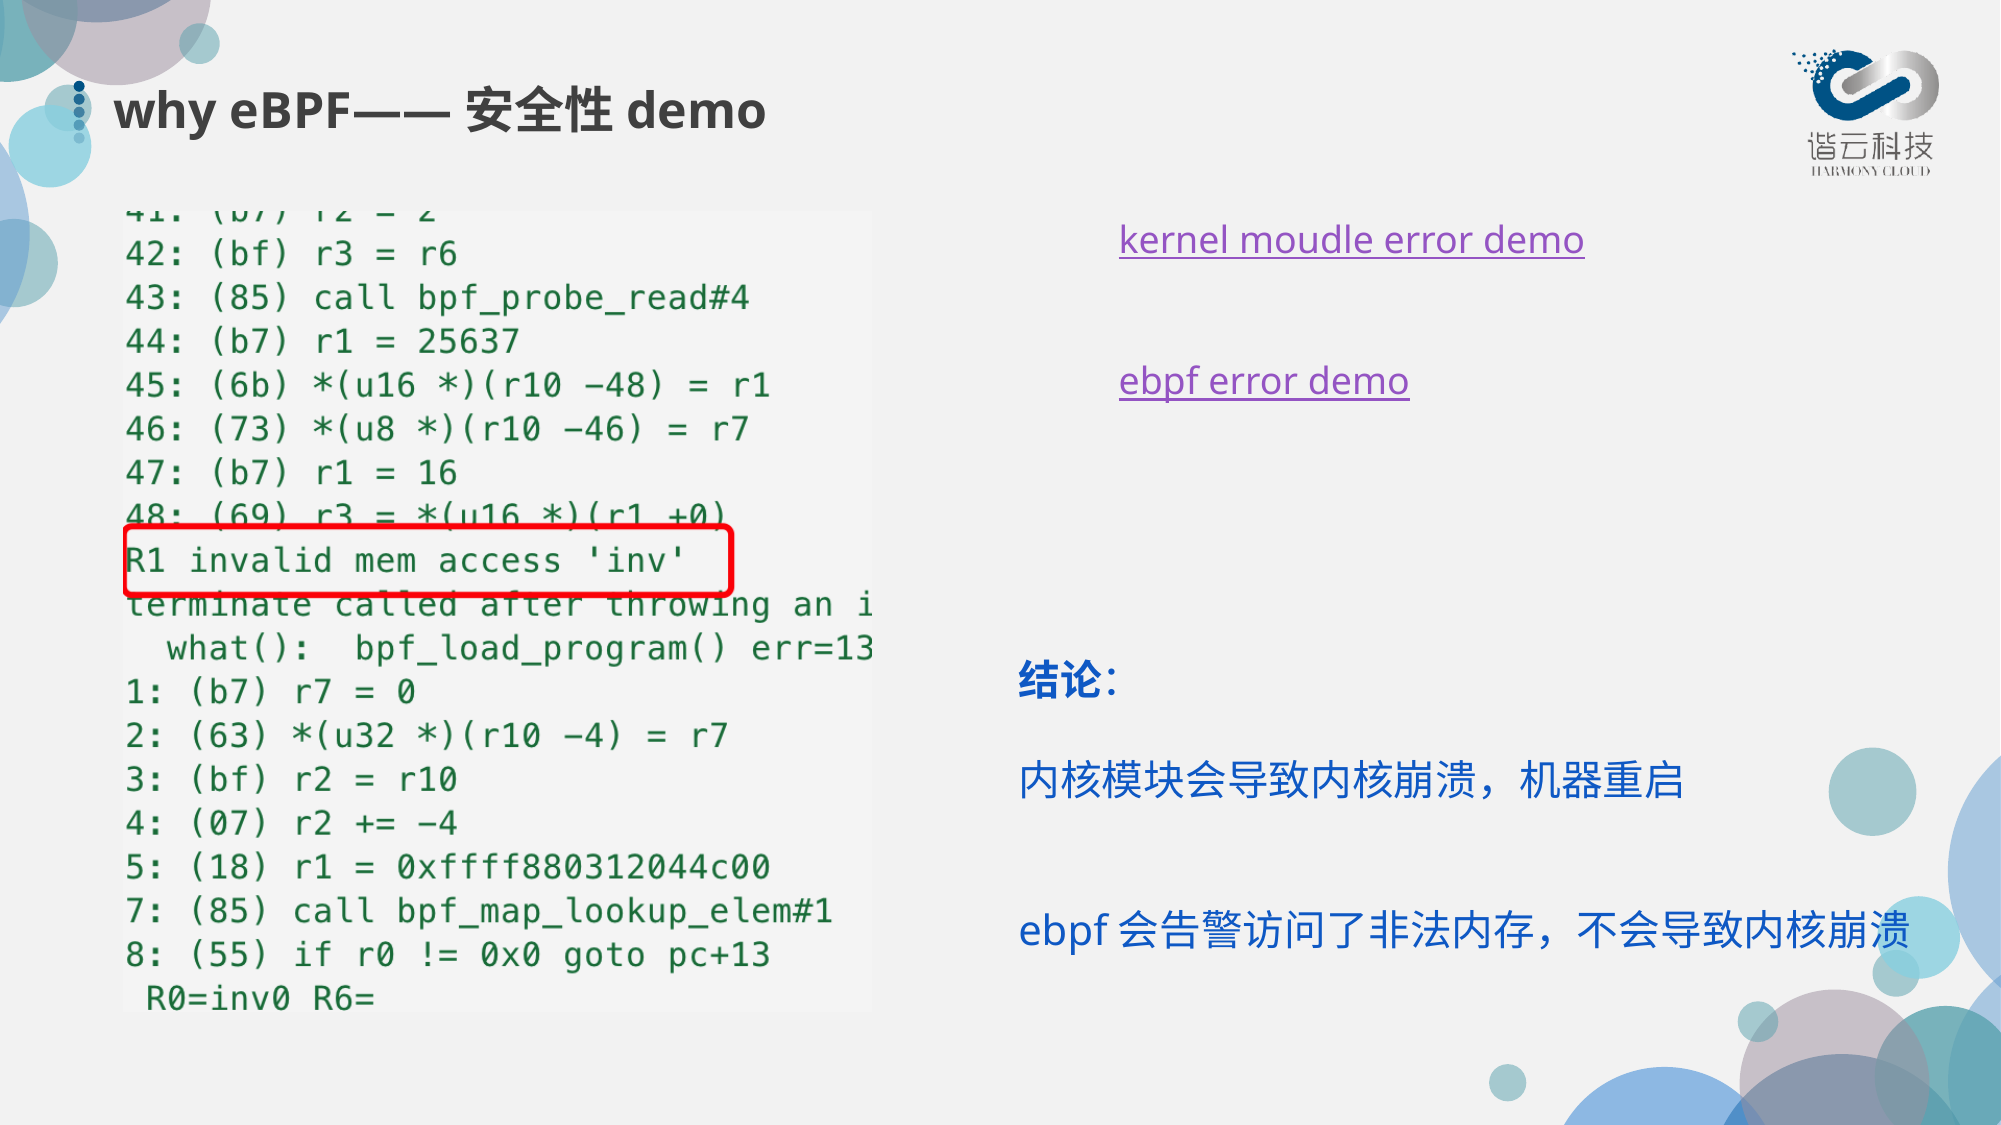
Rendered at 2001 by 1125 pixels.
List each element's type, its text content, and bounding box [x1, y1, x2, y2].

text_box 结论： 内核模块会导致内核崩溃，机器重启 ebpf会告警访问了非法内存，不会导致内核崩溃 [1003, 646, 1965, 962]
title why eBPF——安全性demo [98, 77, 1233, 147]
picture [123, 211, 872, 1012]
text_box kernel moudle error demo ebpf error demo [1103, 208, 1601, 416]
picture [1792, 49, 1939, 176]
